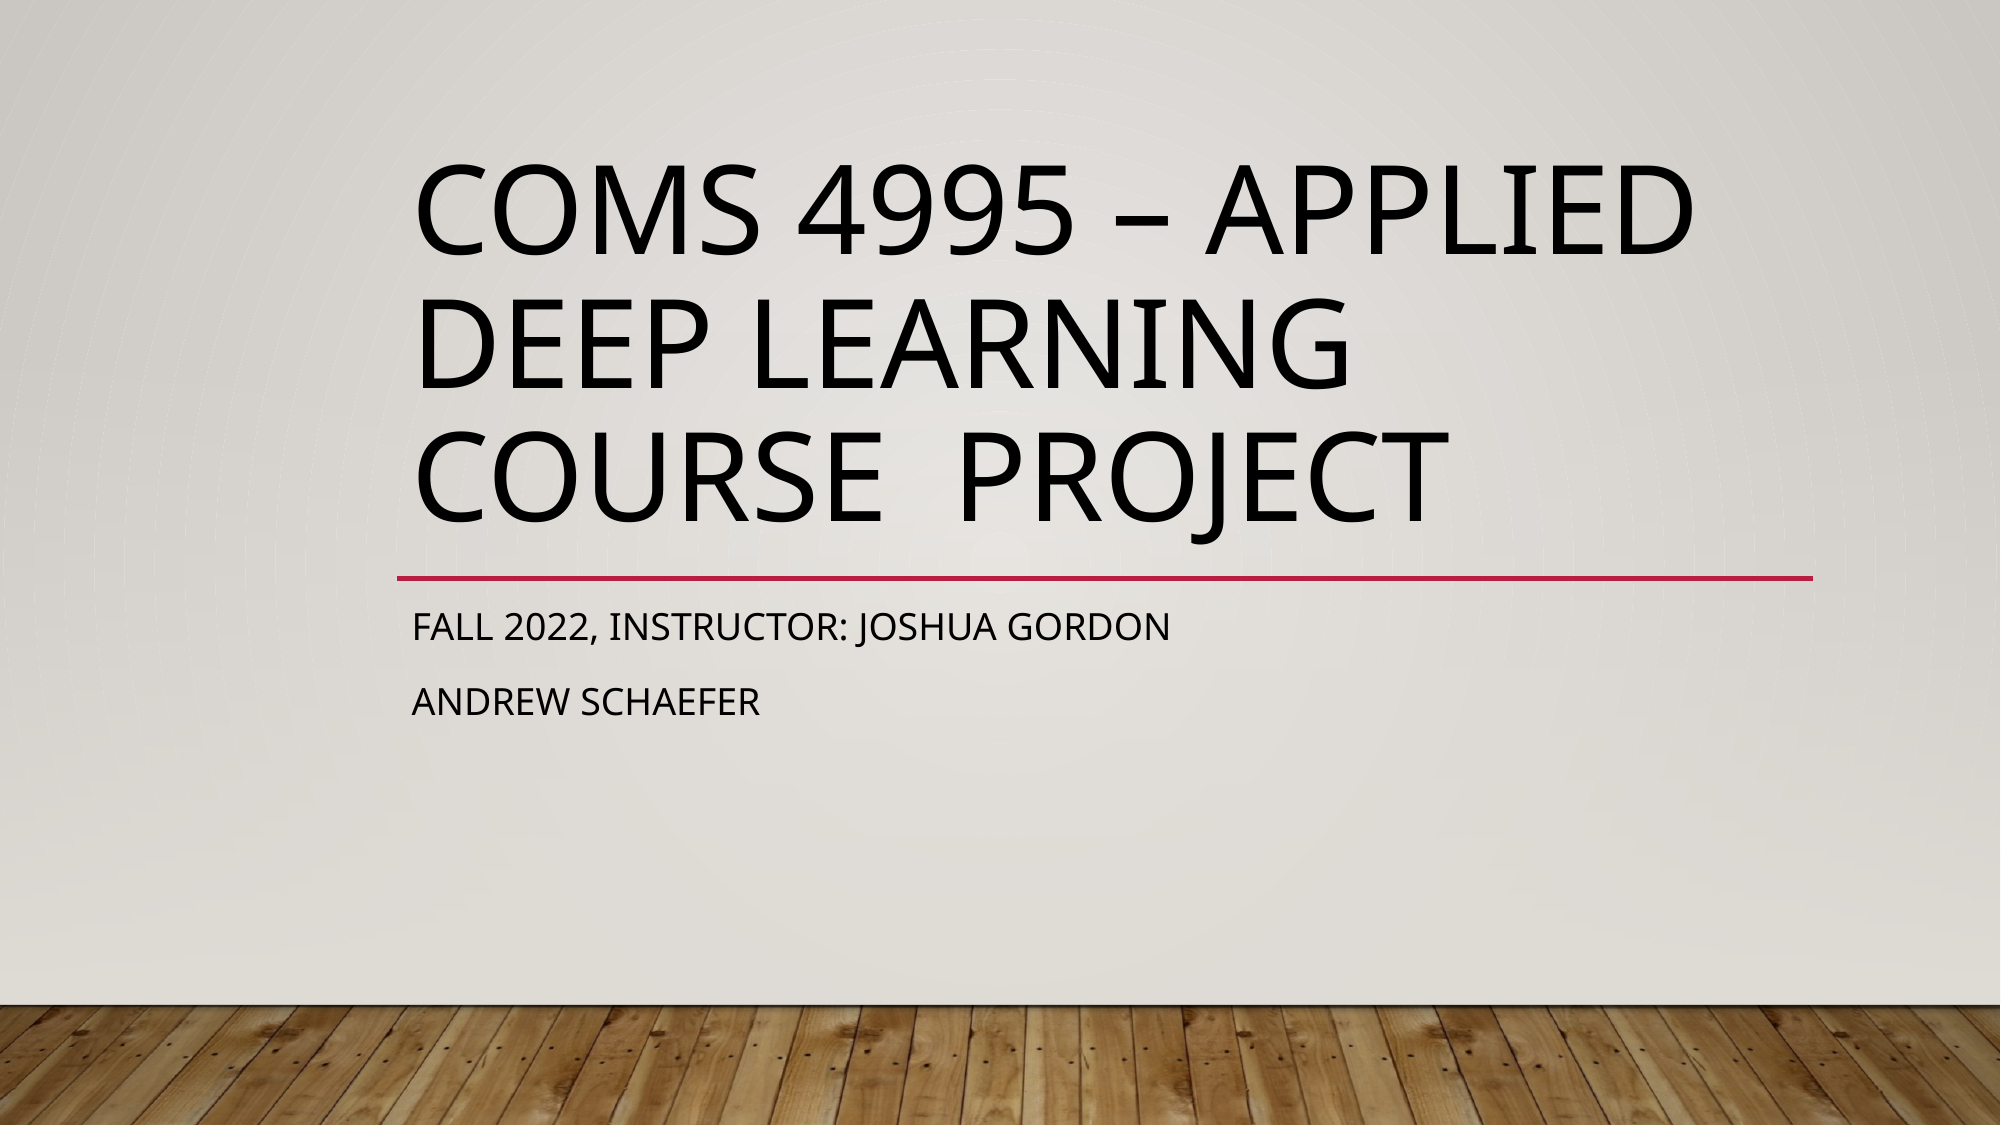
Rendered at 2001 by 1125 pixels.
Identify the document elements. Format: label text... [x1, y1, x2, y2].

subtitle Fall 2022, Instructor: Joshua gordon Andrew Schaefer [396, 579, 1814, 740]
title Coms 4995 – applied deep learning Course project [396, 131, 1814, 549]
picture [0, 1005, 2000, 1125]
